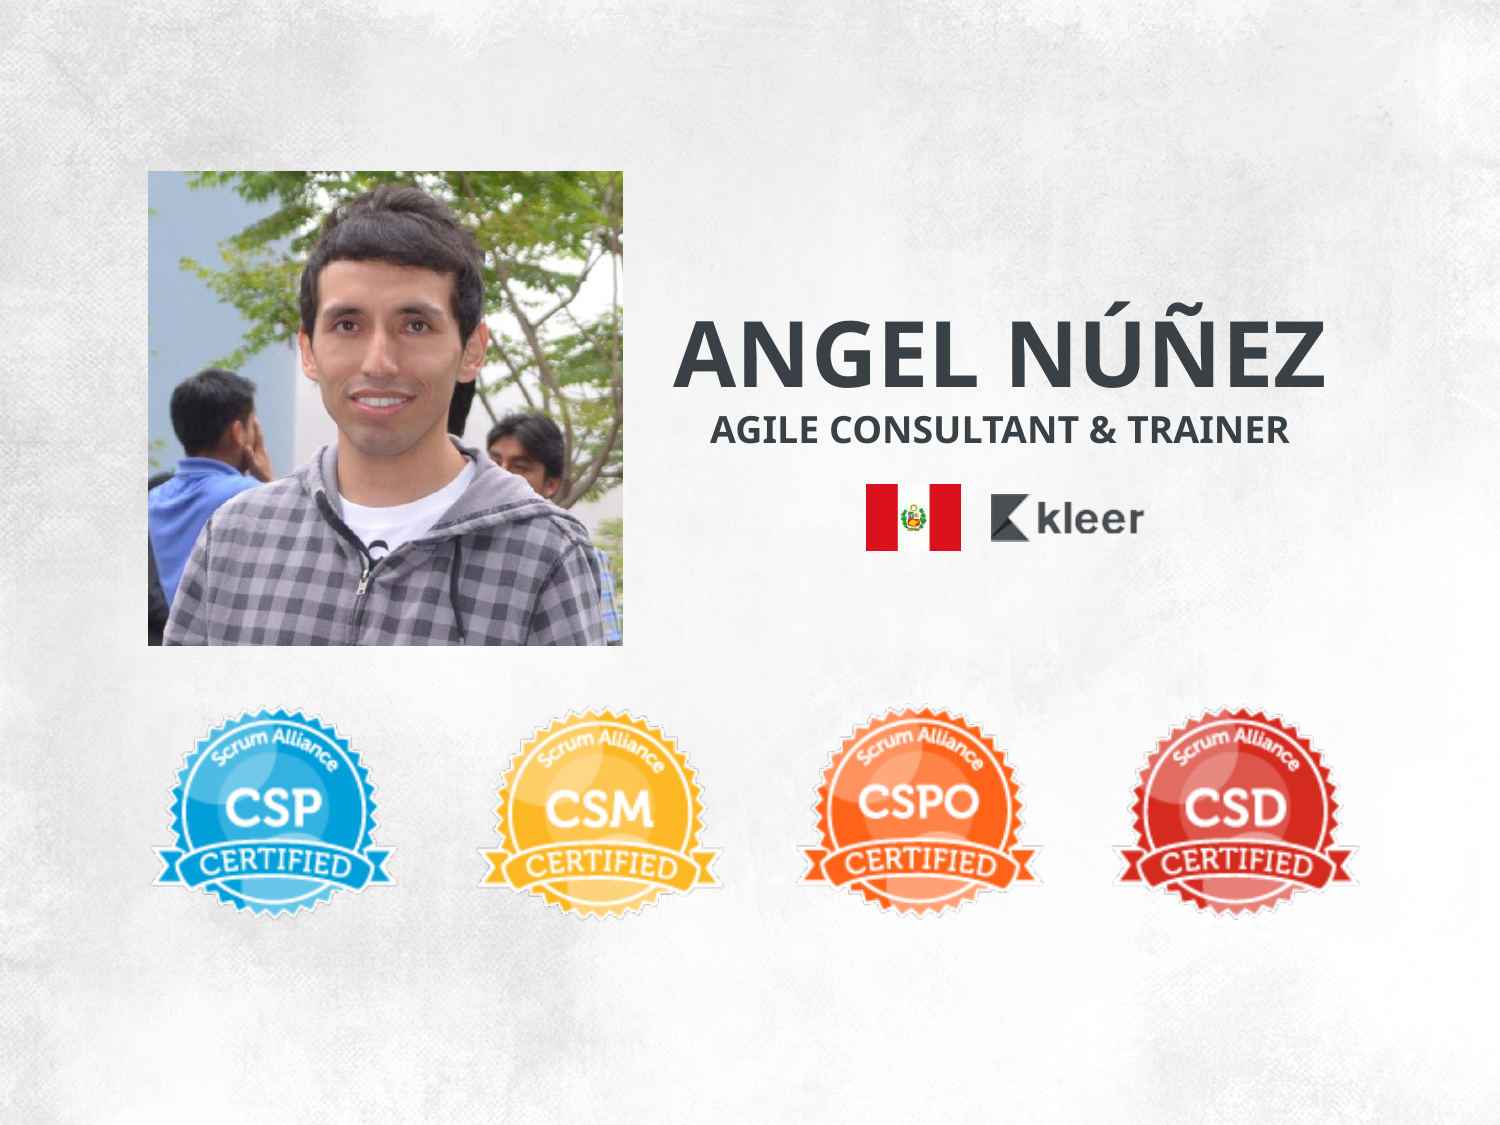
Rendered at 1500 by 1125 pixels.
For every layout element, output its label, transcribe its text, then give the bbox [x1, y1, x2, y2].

text_box ANGEL NÚÑEZ AGILE CONSULTANT & TRAINER [629, 252, 1378, 494]
picture [0, 0, 1500, 1125]
